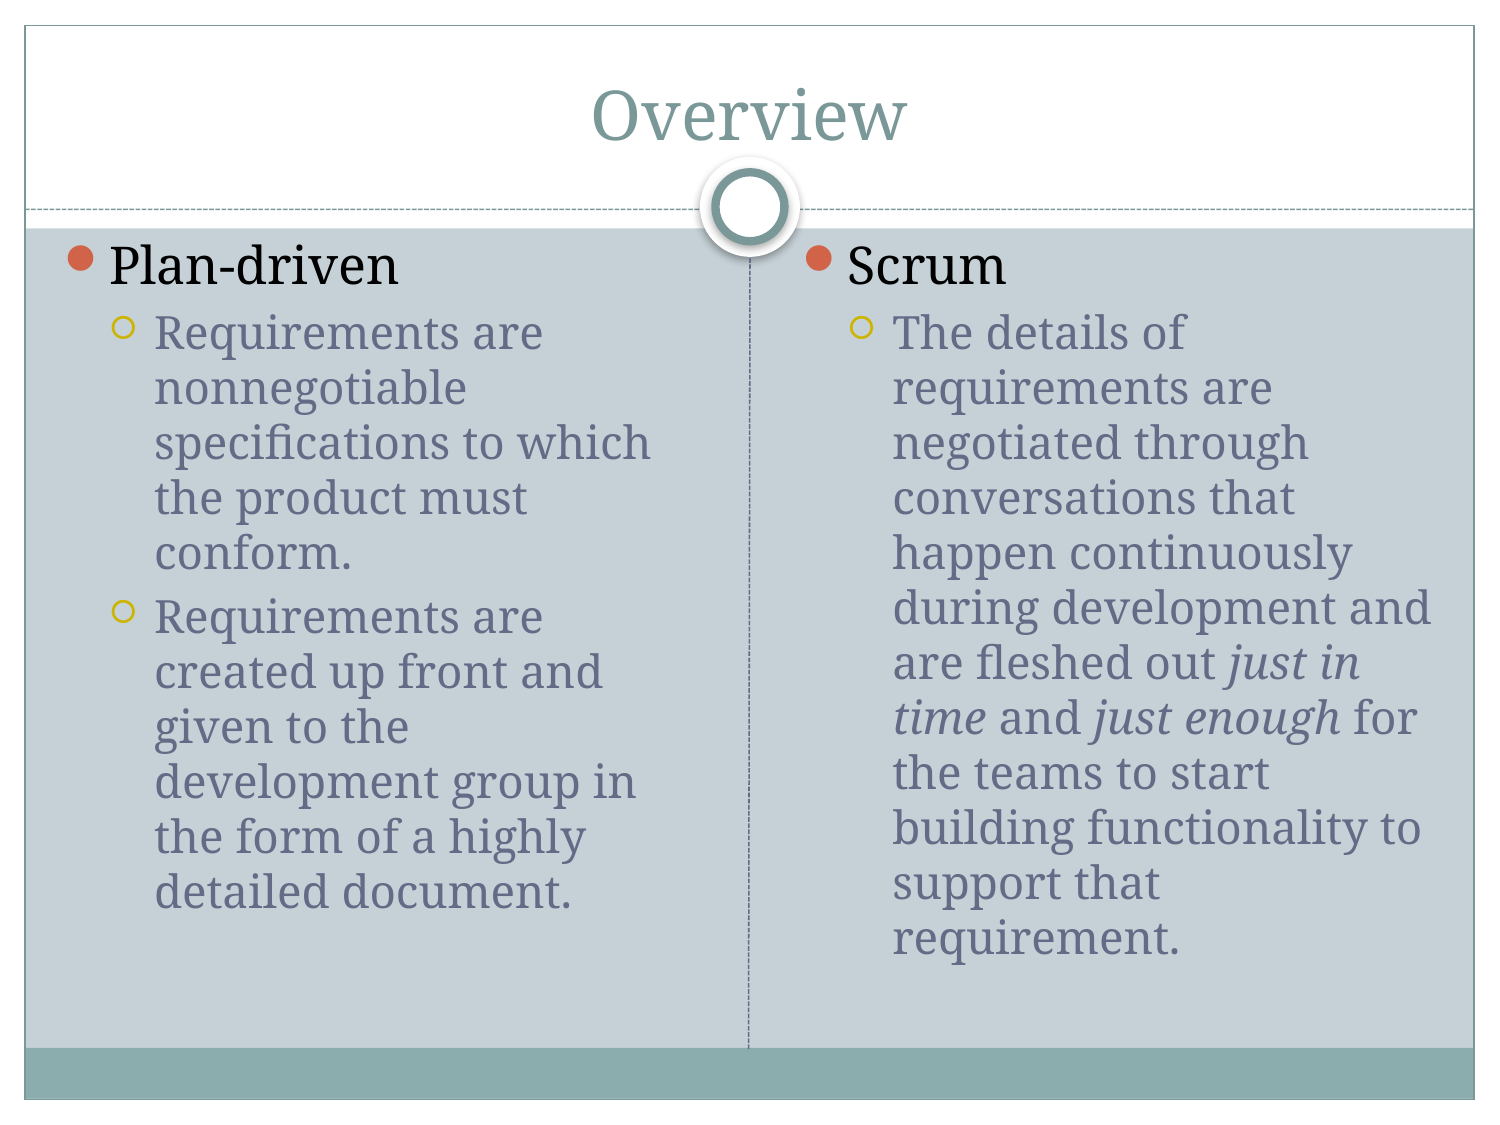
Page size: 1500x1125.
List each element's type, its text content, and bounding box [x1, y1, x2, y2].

list Scrum The details of requirements are negotiated through conversations that happen continuously during development and are fleshed out just in time and just enough for the teams to start building functionality to support that requirement. [787, 224, 1450, 993]
list Plan-driven Requirements are nonnegotiable specifications to which the product must conform. Requirements are created up front and given to the development group in the form of a highly detailed document. [49, 224, 712, 993]
title Overview [49, 37, 1450, 162]
